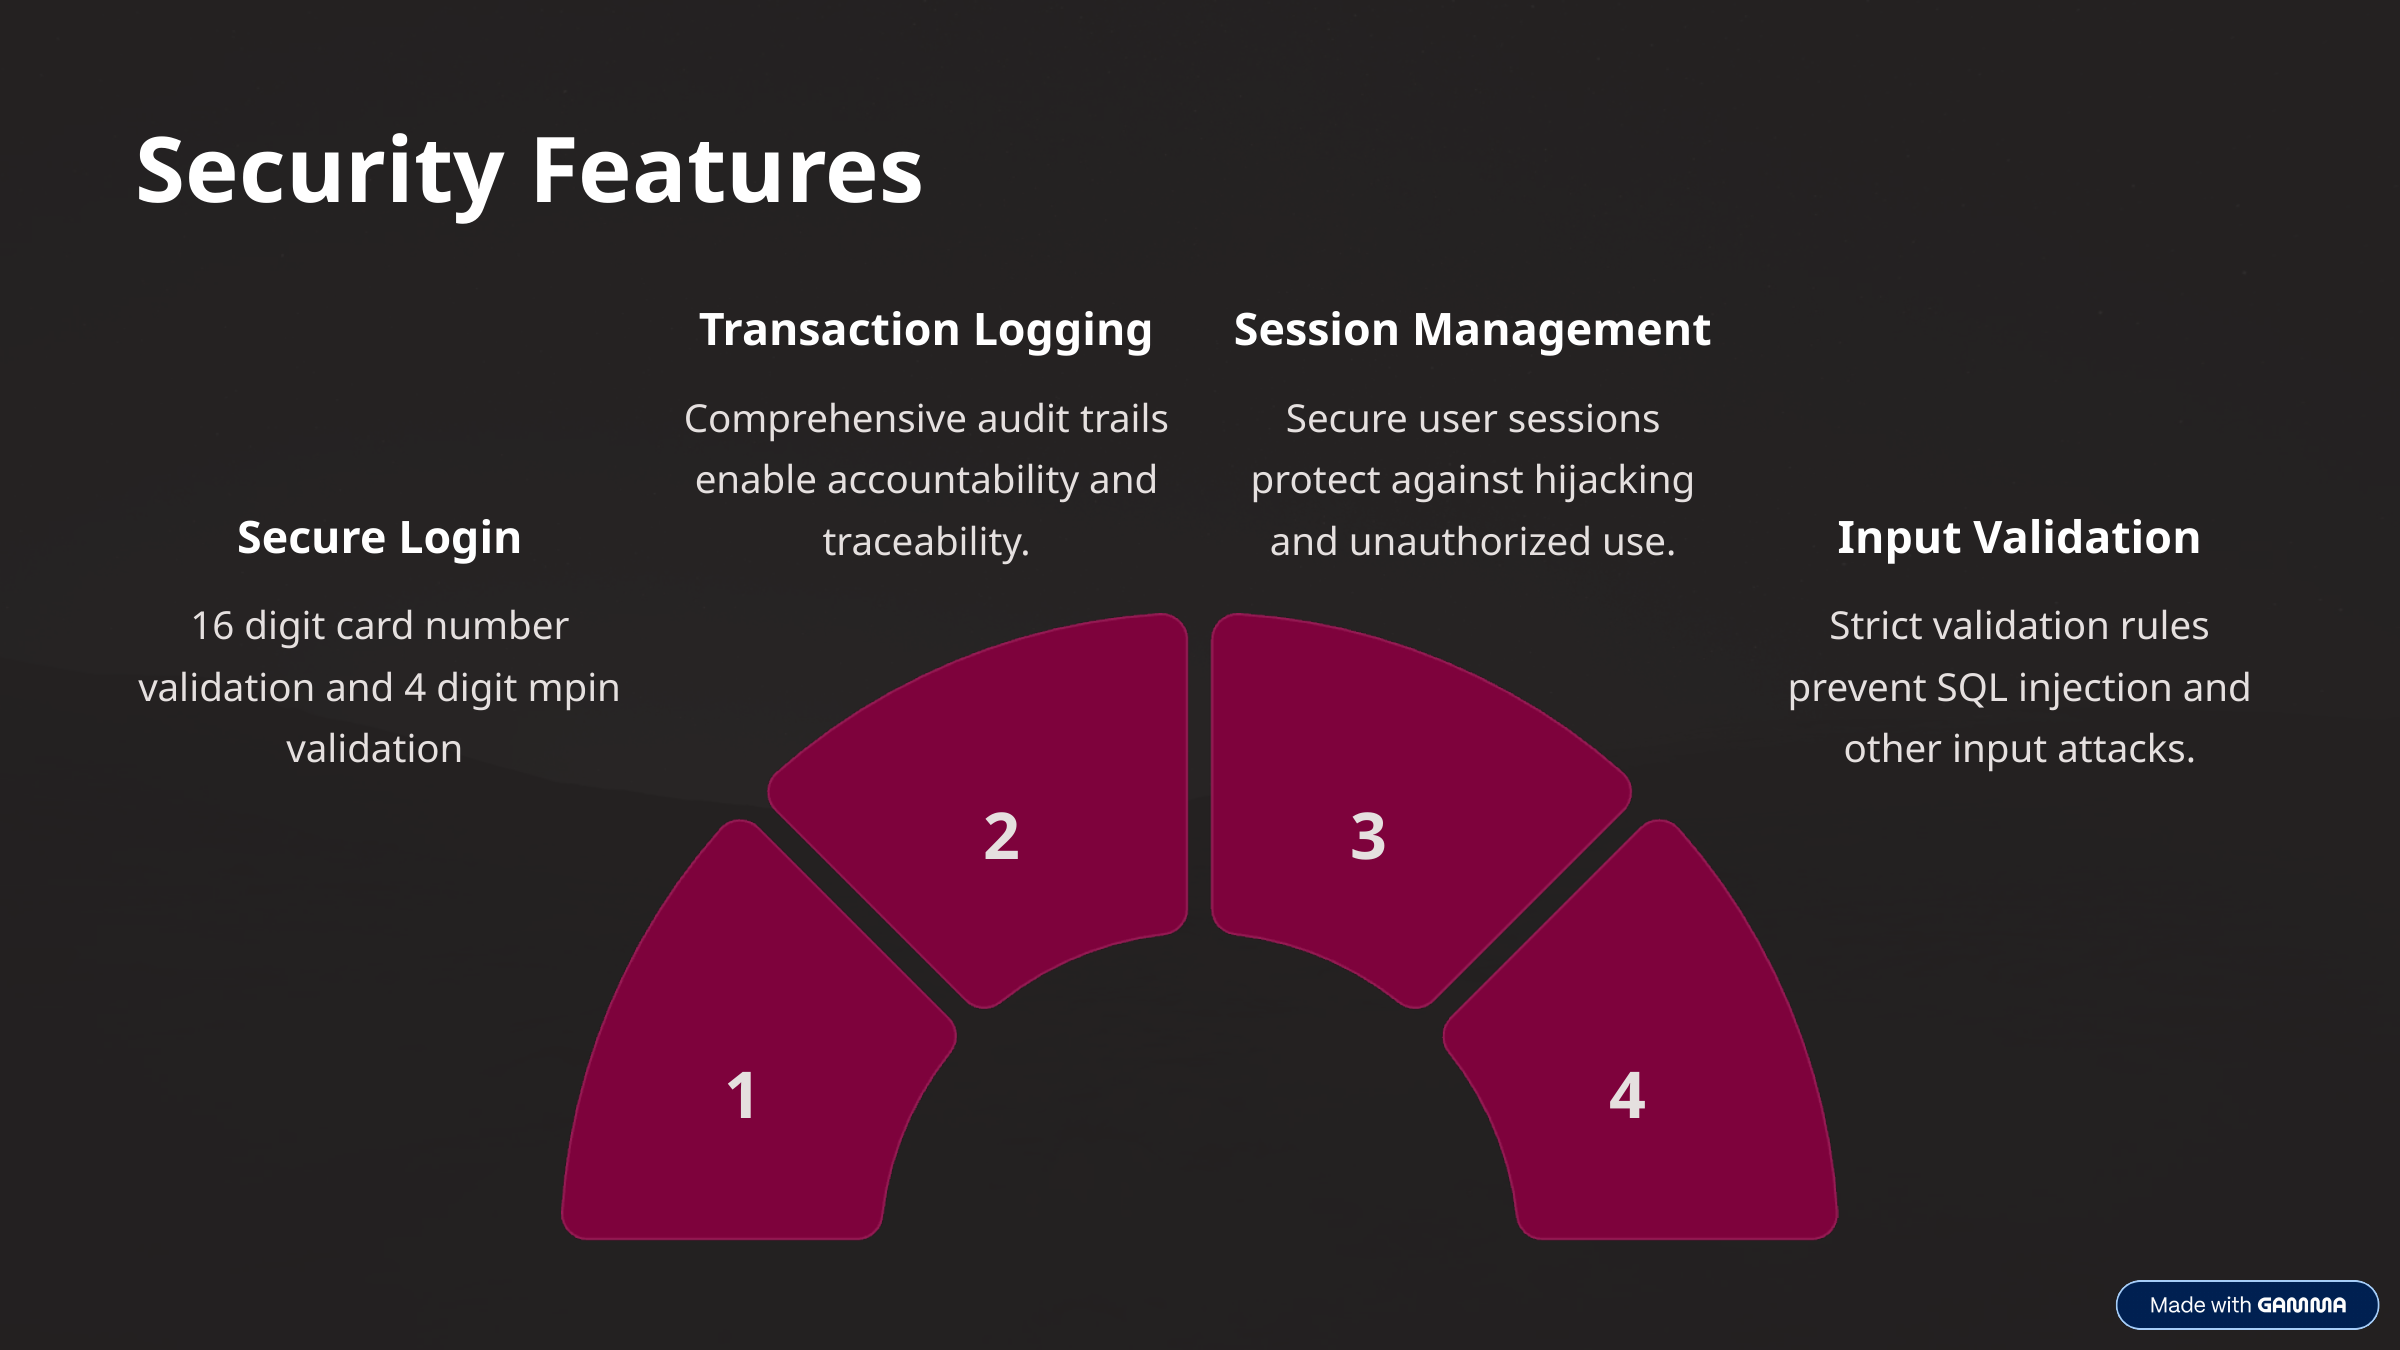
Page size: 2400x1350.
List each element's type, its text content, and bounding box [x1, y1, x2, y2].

text_box Session Management [1245, 298, 1702, 356]
text_box Secure user sessions protect against hijacking and unauthorized use. [1229, 378, 1718, 565]
text_box 16 digit card number validation and 4 digit mpin validation [135, 586, 625, 773]
text_box Comprehensive audit trails enable accountability and traceability. [682, 378, 1171, 565]
text_box Security Features [135, 106, 1049, 221]
text_box Input Validation [1791, 505, 2249, 563]
text_box Transaction Logging [698, 298, 1155, 356]
text_box Strict validation rules prevent SQL injection and other input attacks. [1775, 586, 2265, 773]
picture [2106, 1271, 2389, 1339]
text_box Secure Login [151, 505, 609, 563]
picture [561, 613, 1839, 1350]
